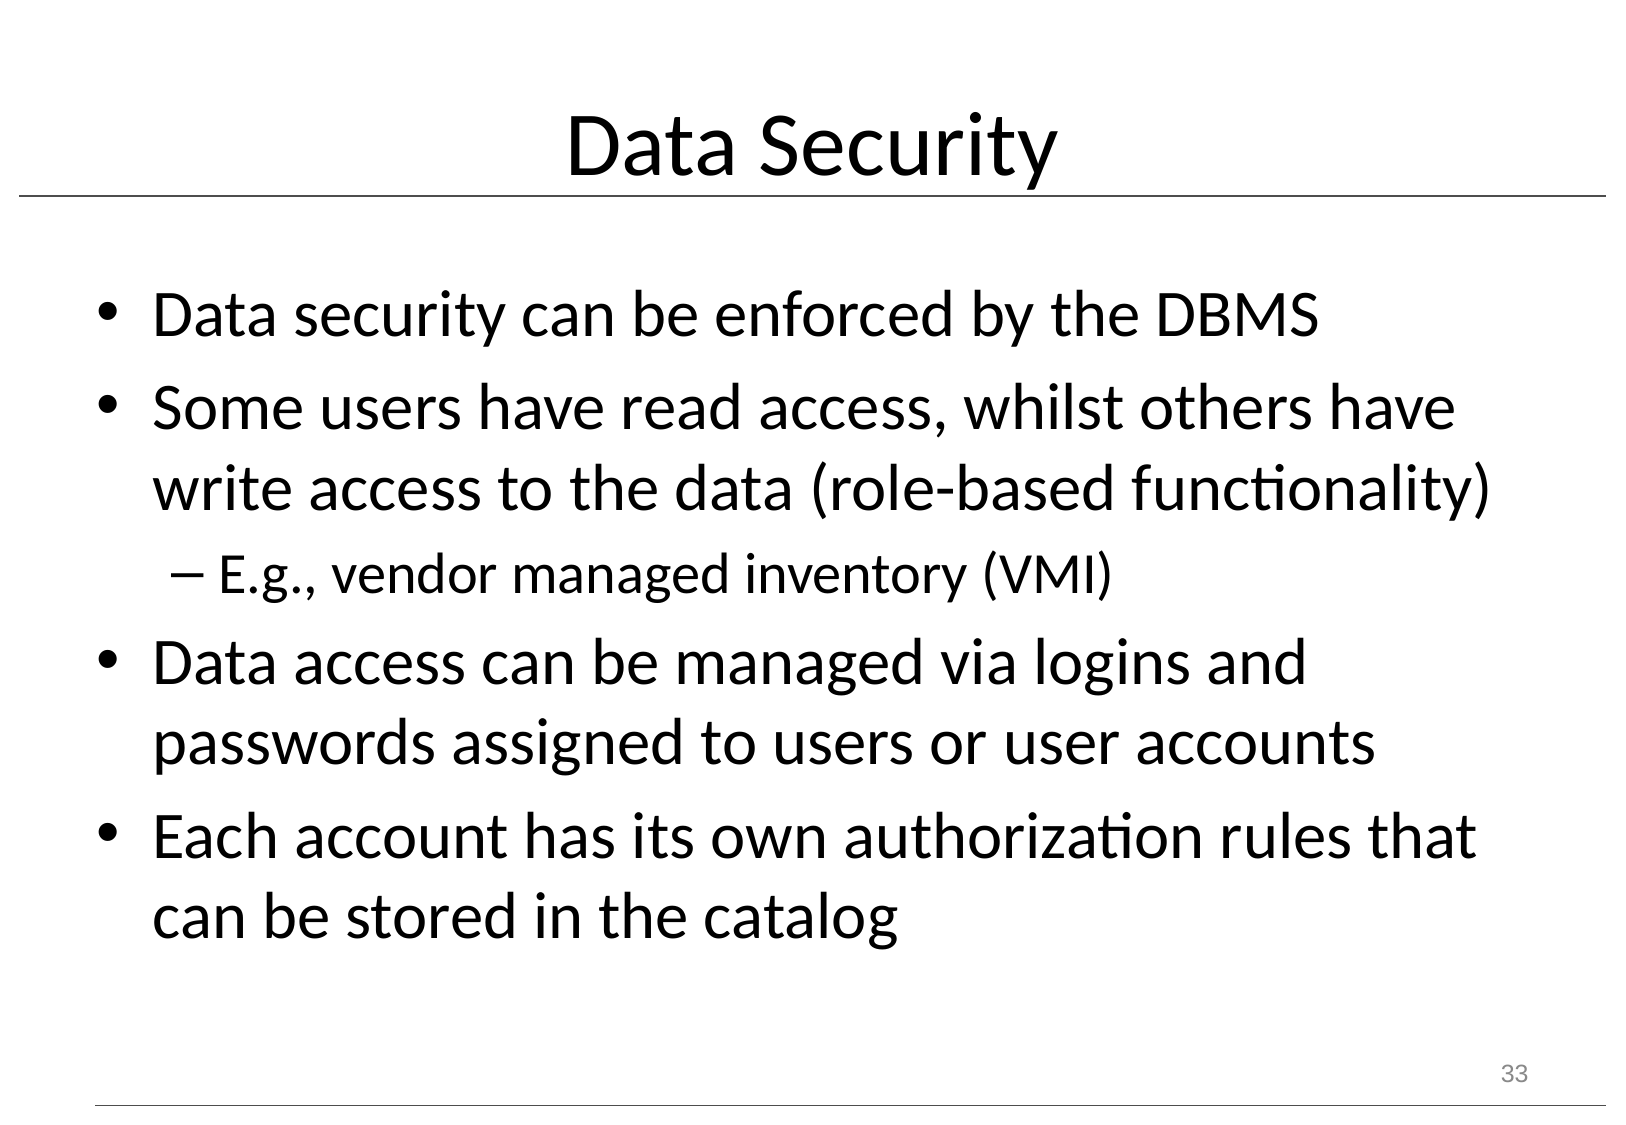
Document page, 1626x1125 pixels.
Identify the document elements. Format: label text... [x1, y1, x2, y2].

slide_number 33 [1164, 1042, 1544, 1103]
title Data Security [81, 45, 1544, 233]
list Data security can be enforced by the DBMS Some users have read access, whilst others have write access to the data (role-based functionality) E.g., vendor managed inventory (VMI) Data access can be managed via logins and passwords assigned to users or user accounts Each account has its own authorization rules that can be stored in the catalog [81, 262, 1544, 1005]
